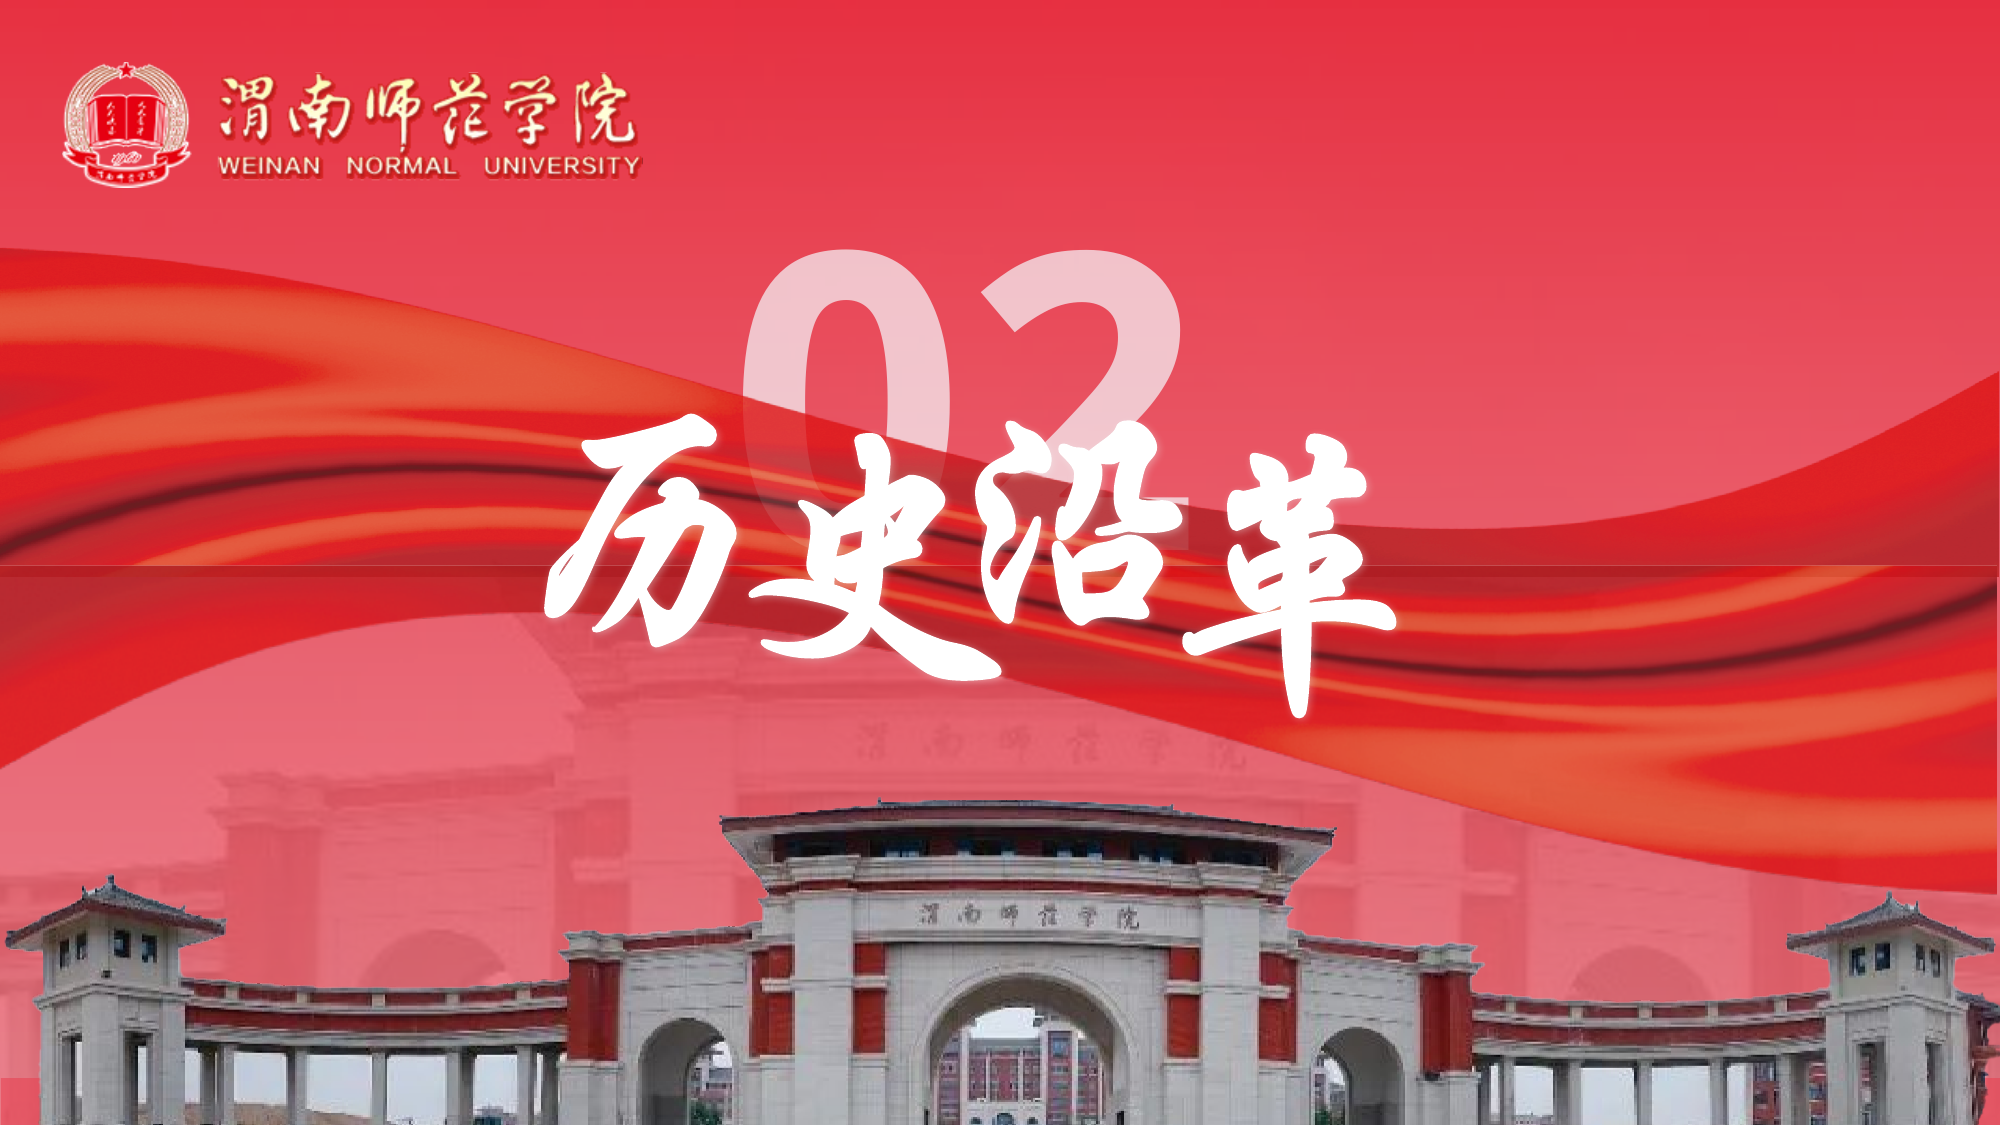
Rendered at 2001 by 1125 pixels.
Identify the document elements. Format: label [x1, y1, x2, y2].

picture [0, 0, 2000, 1125]
text_box [0, 225, 1999, 760]
